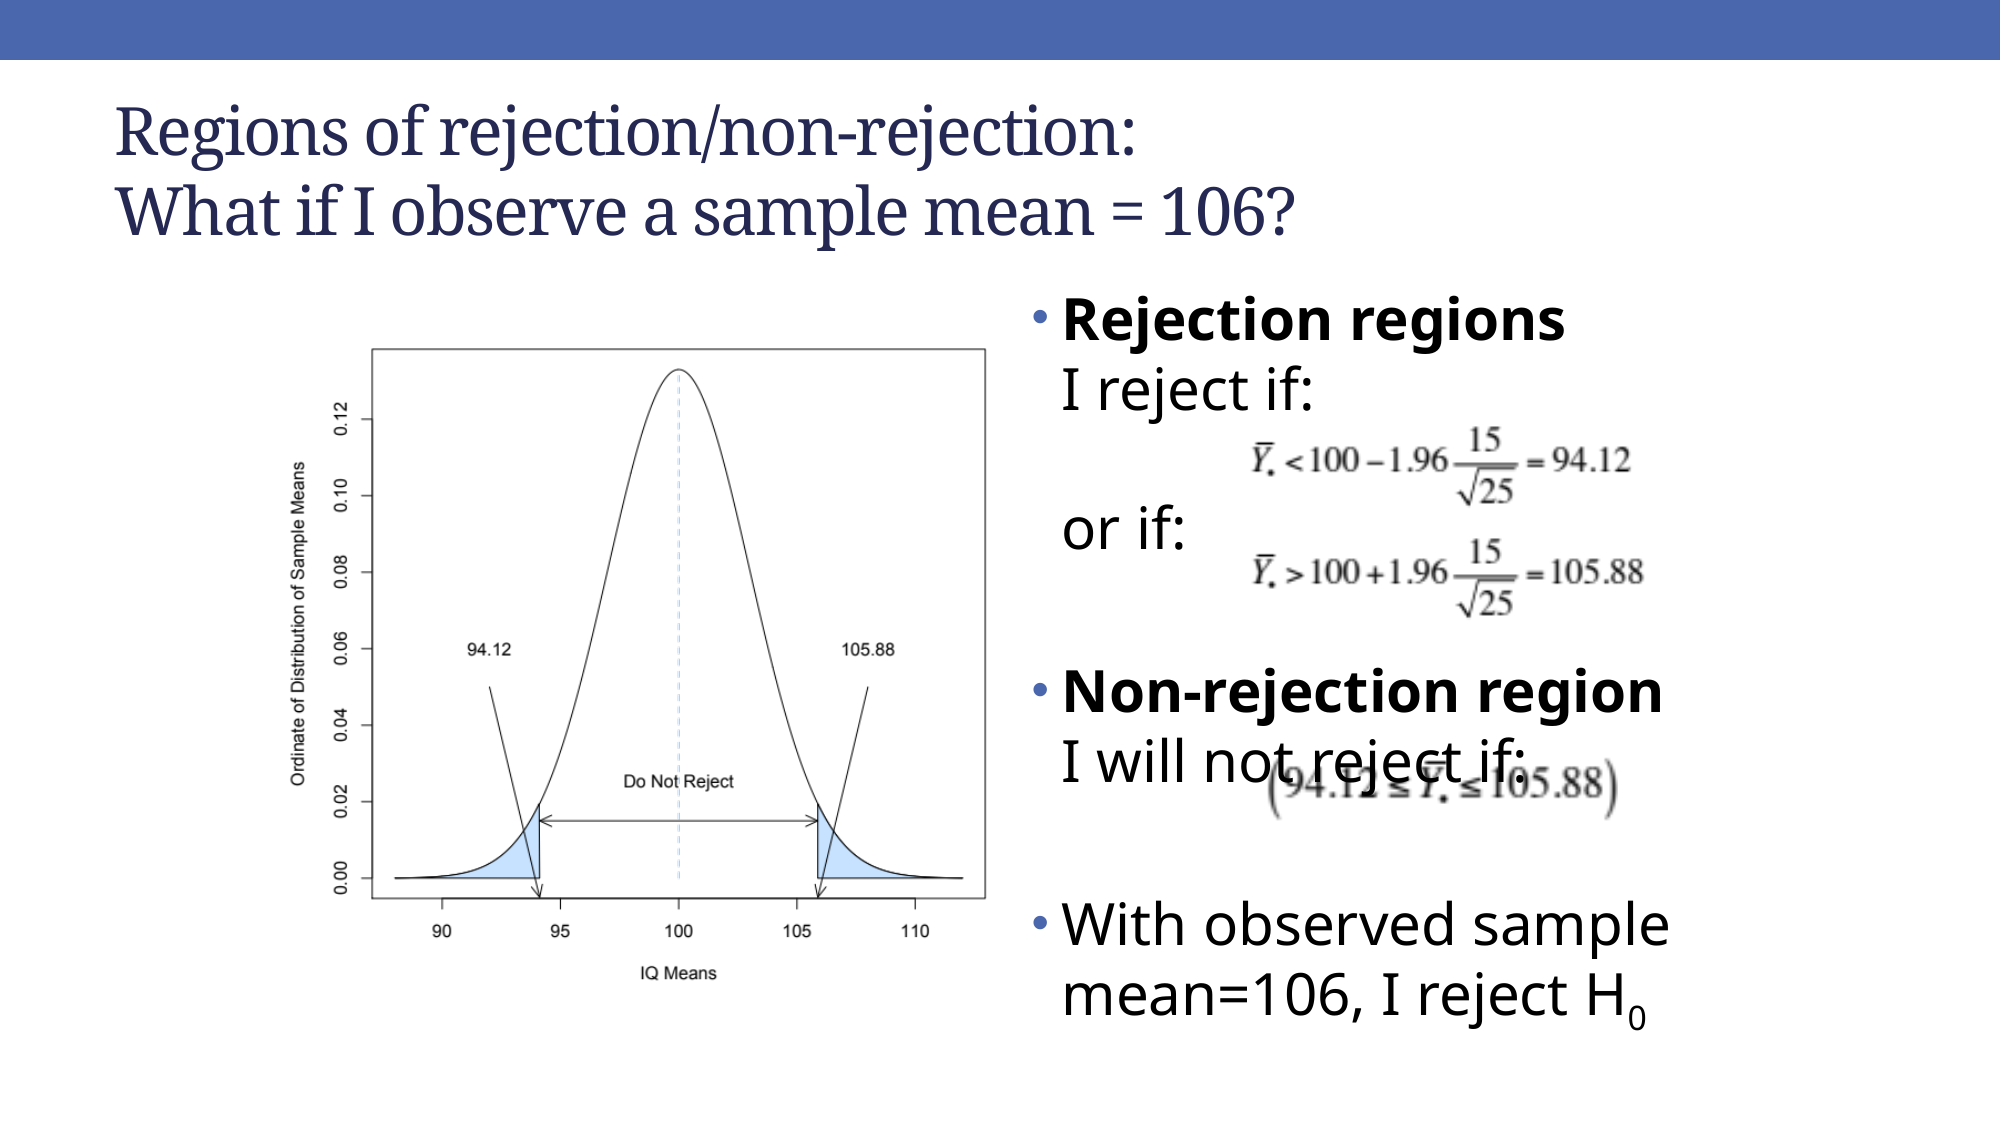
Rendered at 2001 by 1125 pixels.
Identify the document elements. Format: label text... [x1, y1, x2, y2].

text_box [1248, 528, 1647, 625]
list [280, 262, 988, 1006]
title Regions of rejection/non-rejection: What if I observe a sample mean = 106? [99, 87, 1900, 250]
list Rejection regions I reject if: or if: Non-rejection region I will not reject if: With observed sample mean=106, I reject H0 [1016, 274, 1900, 1049]
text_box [1246, 416, 1636, 513]
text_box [1264, 750, 1619, 825]
